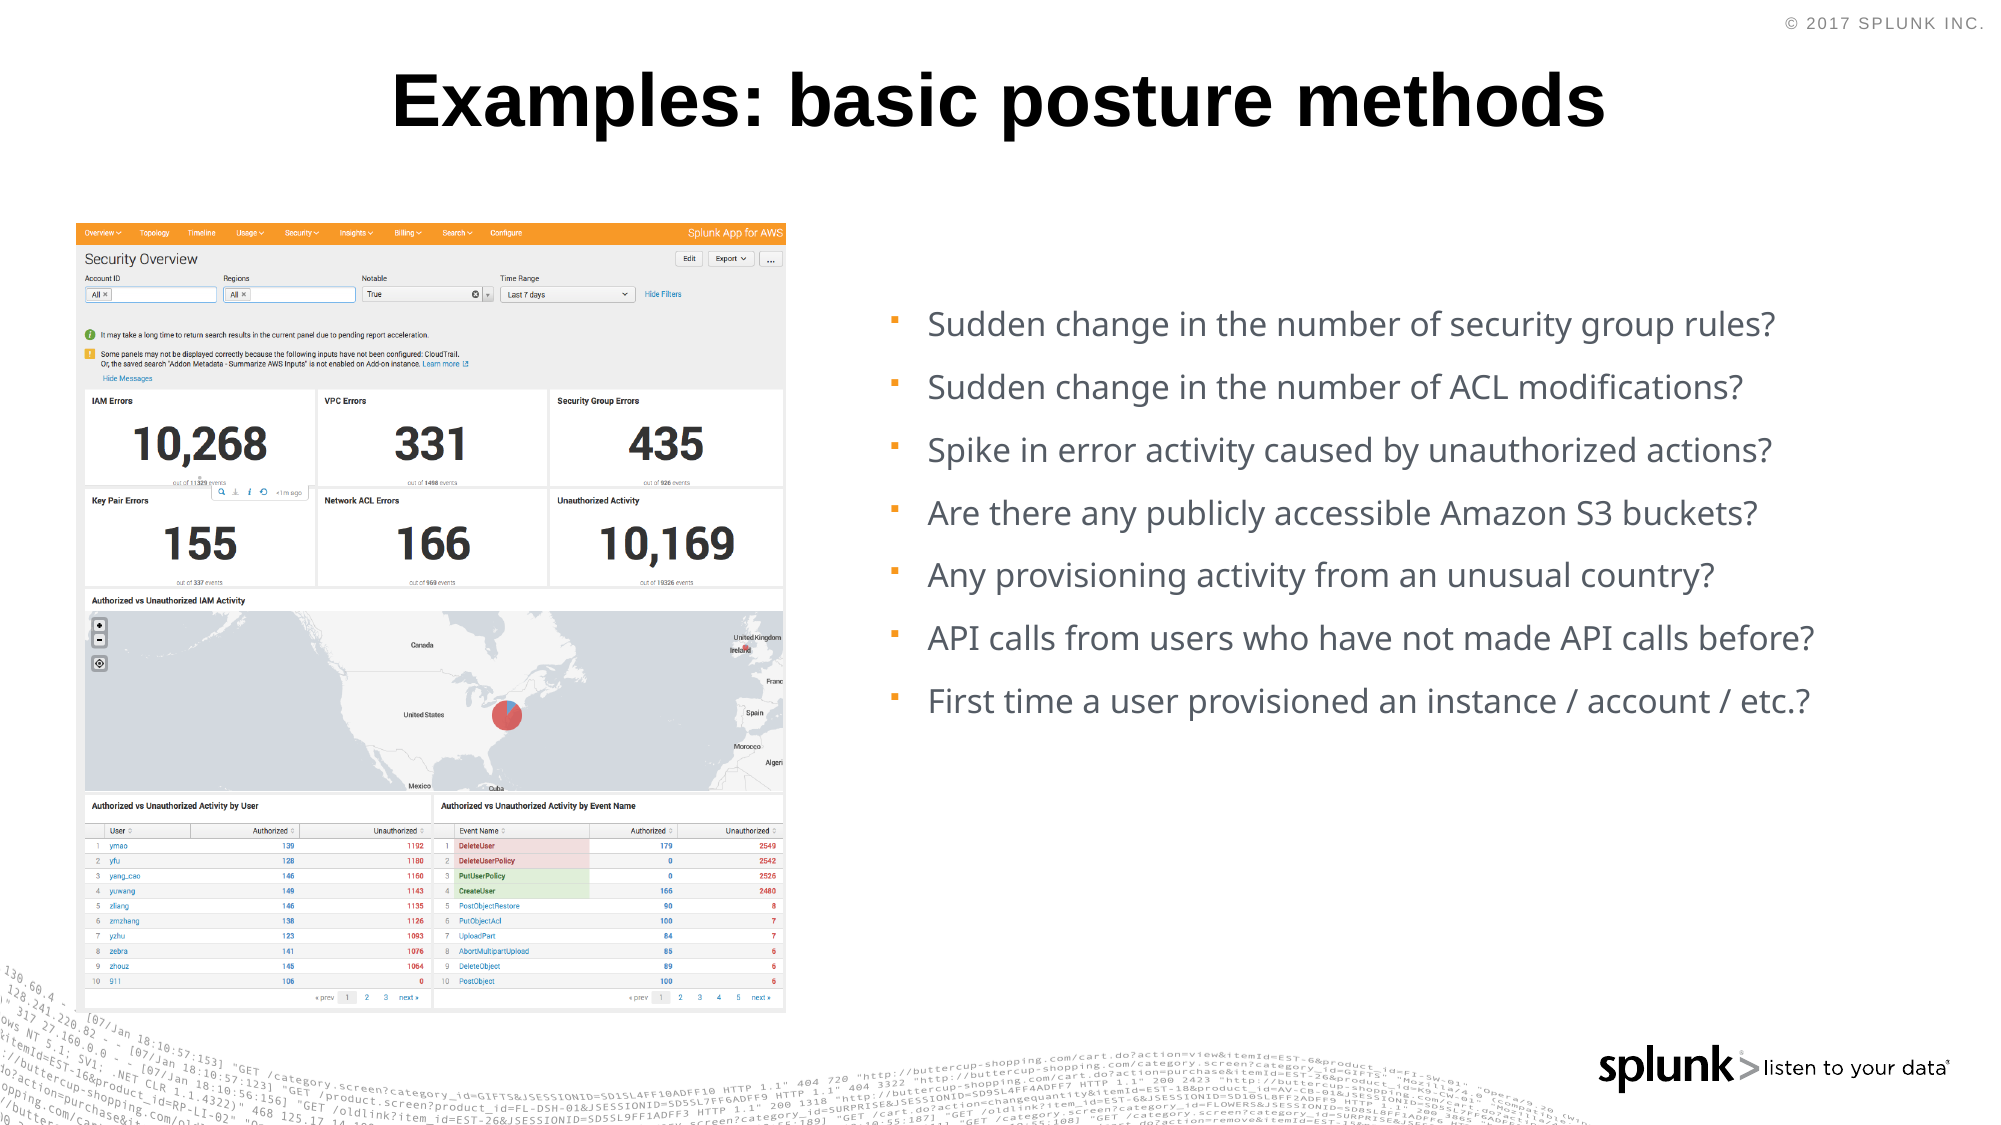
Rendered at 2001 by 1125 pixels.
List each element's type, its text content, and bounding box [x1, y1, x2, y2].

title Examples: basic posture methods [74, 50, 1926, 124]
picture [0, 0, 2000, 1125]
text_box Sudden change in the number of security group rules? Sudden change in the number of ACL modifications? Spike in error activity caused by unauthorized actions? Are there any publicly accessible Amazon S3 buckets? Any provisioning activity from an unusual country? API calls from users who have not made API calls before? First time a user provisioned an instance / account / etc.? [874, 295, 1926, 1036]
